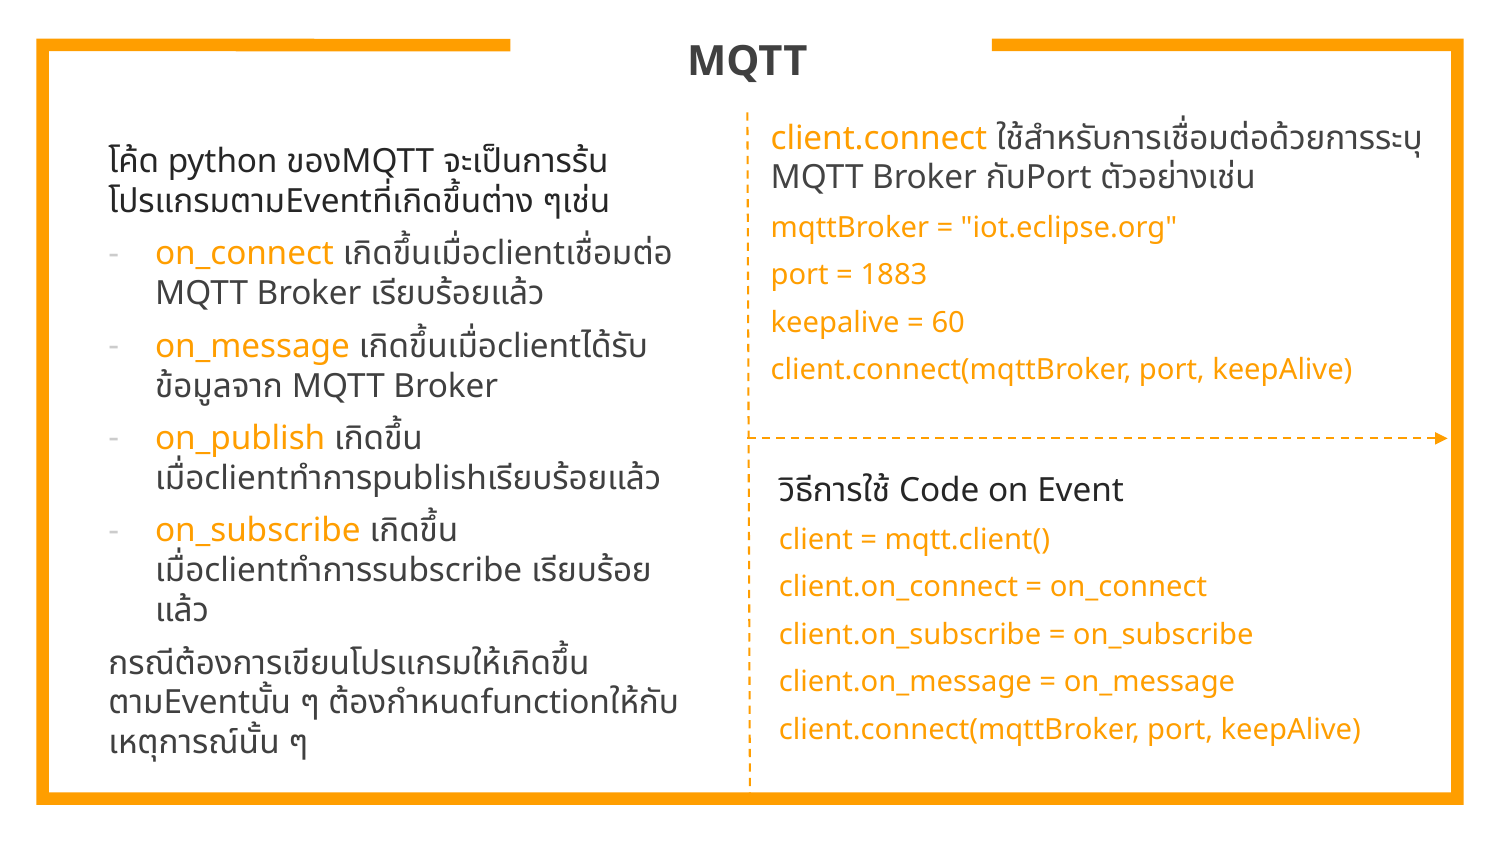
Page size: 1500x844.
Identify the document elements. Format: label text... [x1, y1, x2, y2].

title MQTT [529, 18, 966, 139]
list client.connect ใช้สำหรับการเชื่อมต่อด้วยการระบุ MQTT Broker กับPort ตัวอย่างเช่น mqttBroker = "iot.eclipse.org" port = 1883 keepalive = 60 client.connect(mqttBroker, port, keepAlive) [755, 100, 1440, 426]
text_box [747, 444, 751, 799]
text_box โค้ด python ของMQTT จะเป็นการร้นโปรแกรมตามEventที่เกิดขึ้นต่าง ๆเช่น on_connect เกิดขึ้นเมื่อclientเชื่อมต่อ MQTT Broker เรียบร้อยแล้ว on_message เกิดขึ้นเมื่อclientได้รับข้อมูลจาก MQTT Broker on_publish เกิดขึ้นเมื่อclientทำการpublishเรียบร้อยแล้ว on_subscribe เกิดขึ้นเมื่อclientทำการsubscribe เรียบร้อยแล้ว กรณีต้องการเขียนโปรแกรมให้เกิดขึ้นตามEventนั้น ๆ ต้องกำหนดfunctionให้กับเหตุการณ์นั้น ๆ [93, 124, 697, 786]
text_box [747, 112, 751, 438]
text_box วิธีการใช้ Code on Event client = mqtt.client() client.on_connect = on_connect client.on_subscribe = on_subscribe client.on_message = on_message client.connect(mqttBroker, port, keepAlive) [763, 452, 1448, 772]
